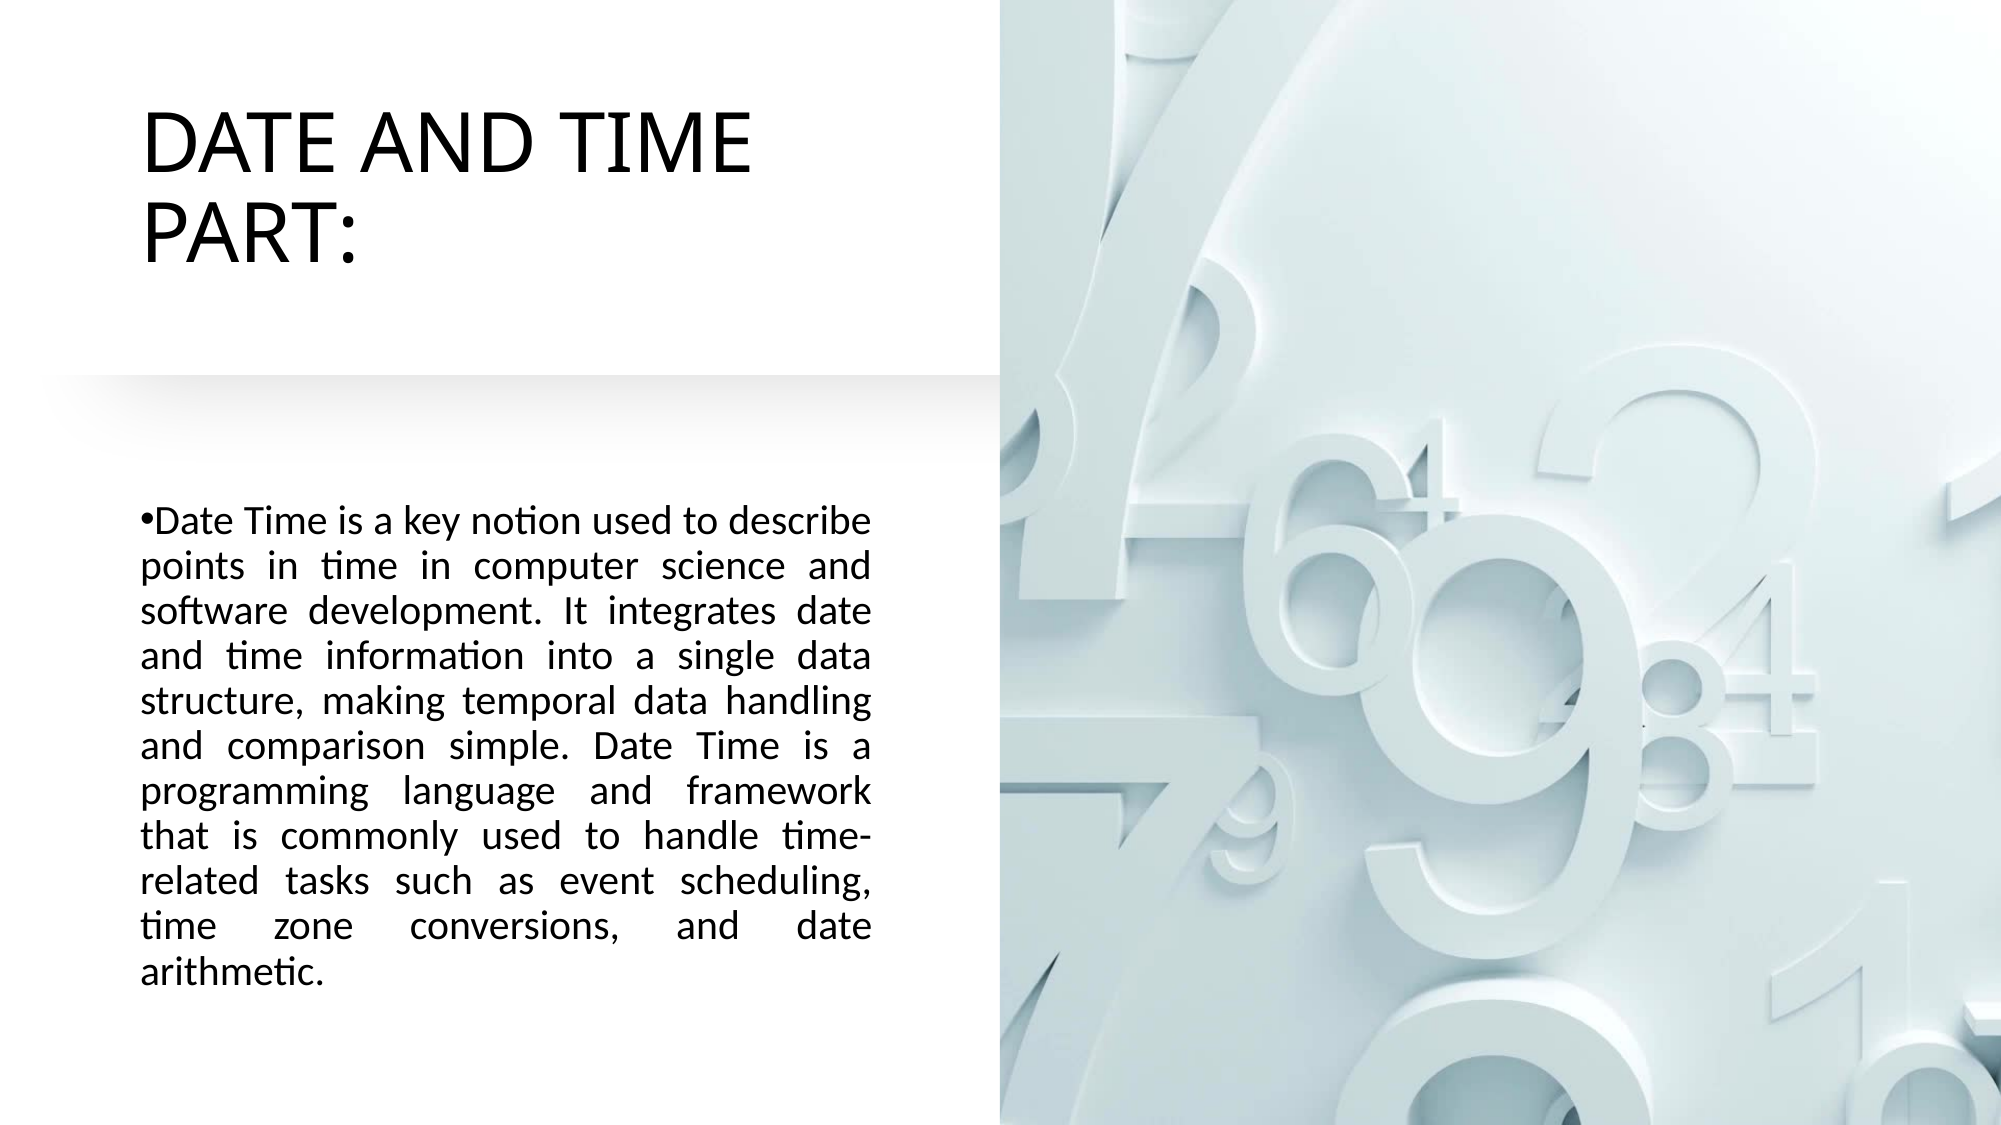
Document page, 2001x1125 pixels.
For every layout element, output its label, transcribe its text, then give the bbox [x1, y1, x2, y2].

text_box [0, 0, 999, 376]
text_box Date Time is a key notion used to describe points in time in computer science and software development. It integrates date and time information into a single data structure, making temporal data handling and comparison simple. Date Time is a programming language and framework that is commonly used to handle time-related tasks such as event scheduling, time zone conversions, and date arithmetic. [124, 450, 888, 1043]
picture [999, 0, 2001, 1125]
text_box [0, 376, 999, 1125]
title DATE AND TIME PART: [124, 57, 888, 324]
